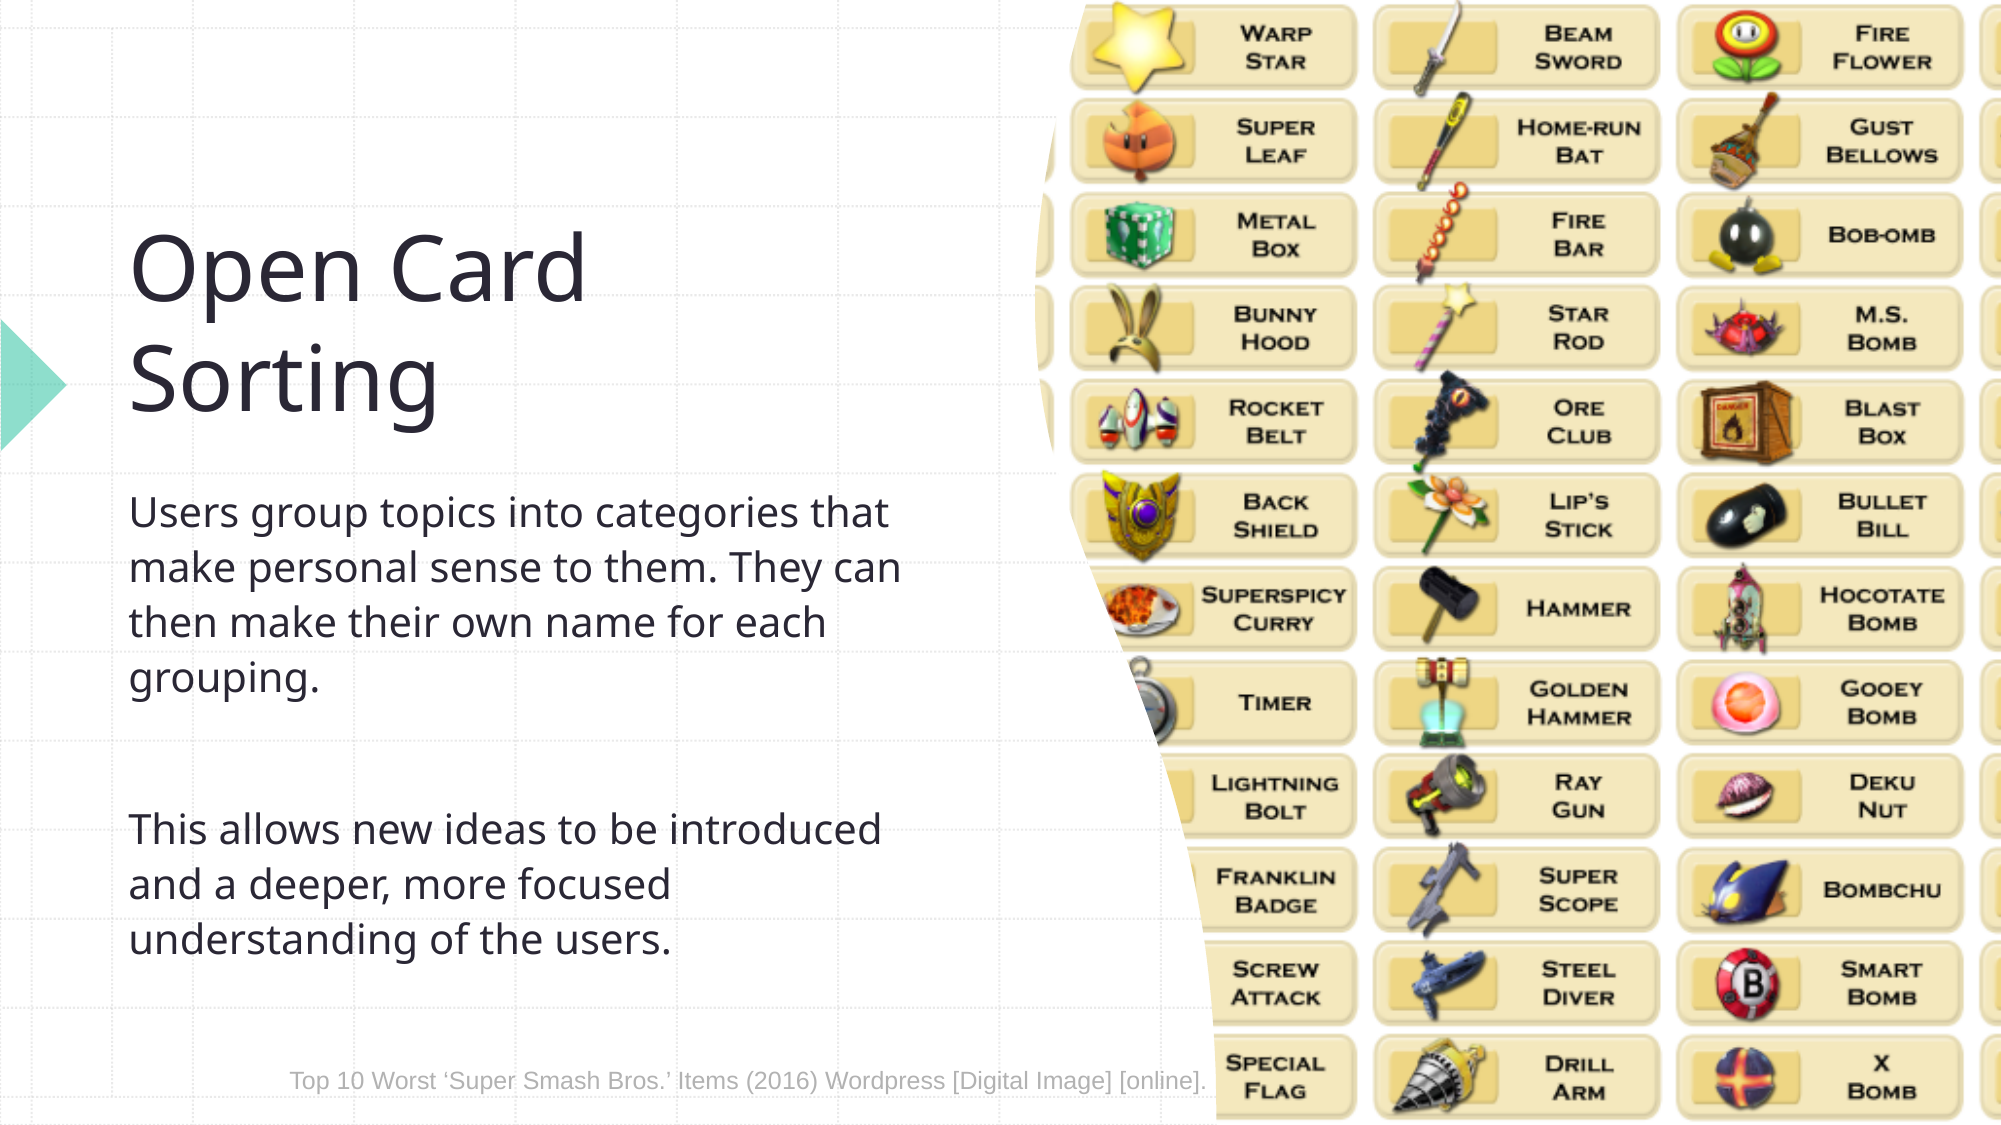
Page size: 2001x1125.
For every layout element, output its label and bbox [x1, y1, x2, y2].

picture [1034, 0, 2001, 1125]
text_box [0, 0, 1034, 1125]
